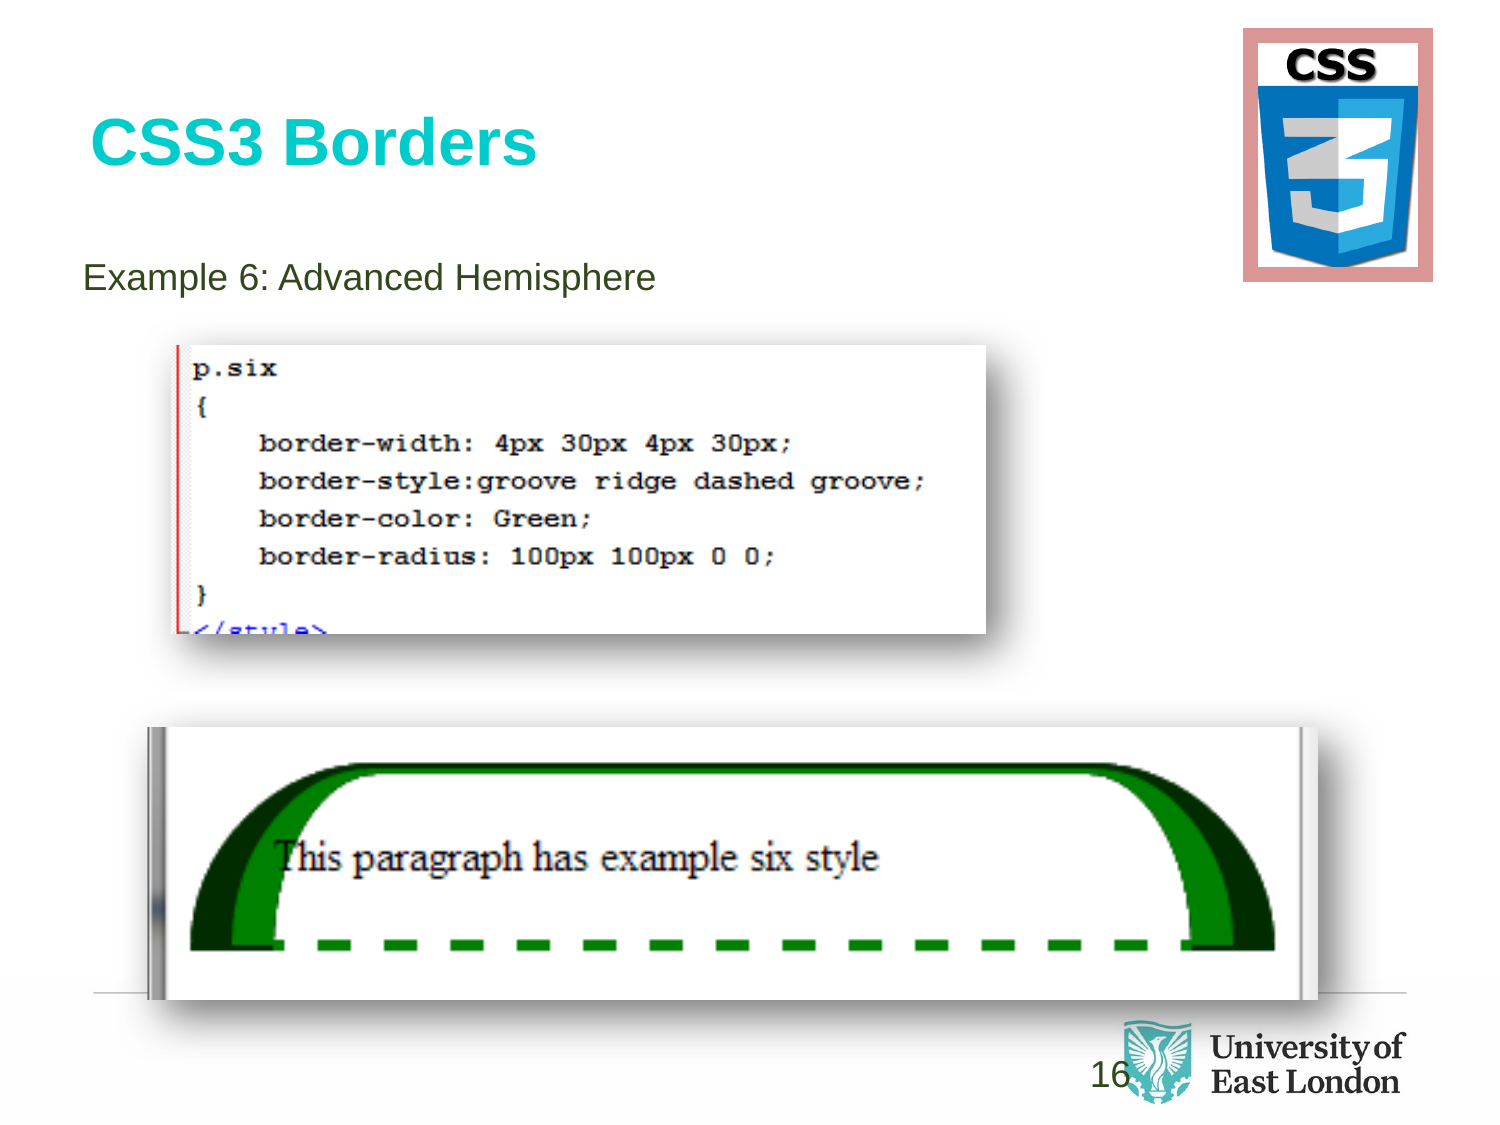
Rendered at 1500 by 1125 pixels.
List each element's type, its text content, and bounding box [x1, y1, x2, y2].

text_box 16 [1074, 1042, 1425, 1103]
text_box CSS3 Borders [74, 45, 1243, 233]
picture [0, 727, 1500, 1125]
text_box Example 6: Advanced Hemisphere [67, 245, 942, 305]
list [82, 246, 1432, 989]
picture [170, 345, 987, 634]
picture [1257, 42, 1419, 268]
